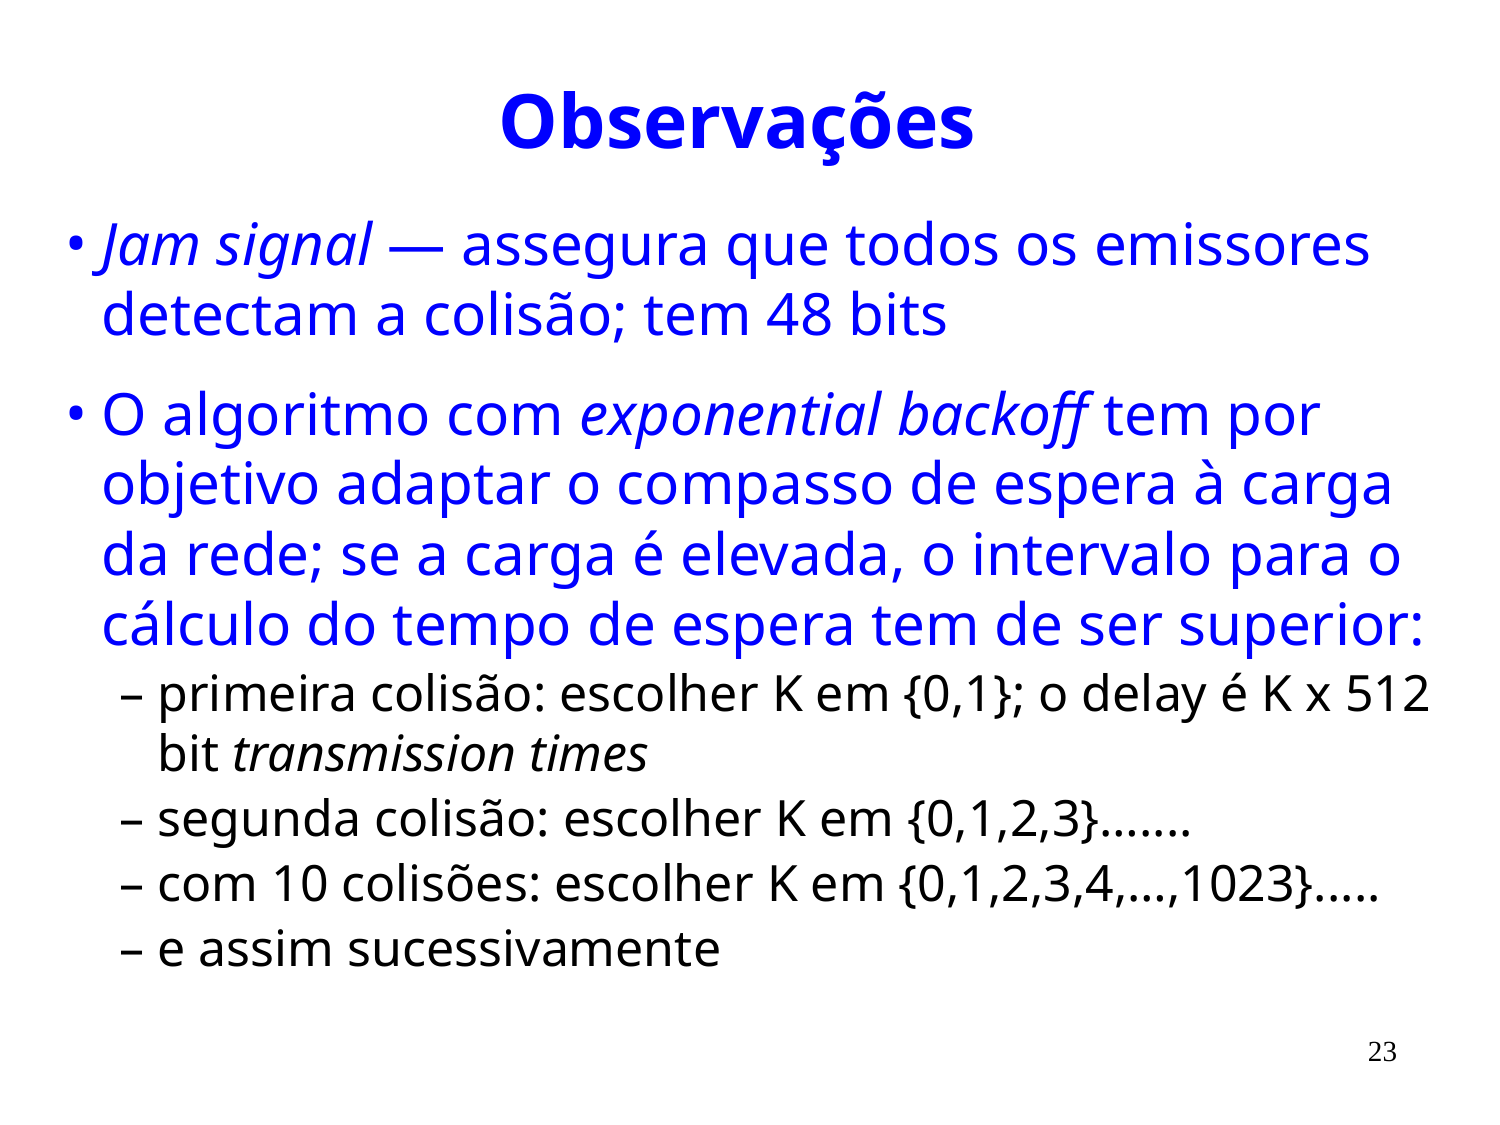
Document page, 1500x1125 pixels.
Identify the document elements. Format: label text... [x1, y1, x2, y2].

slide_number 23 [1262, 1025, 1413, 1088]
list Jam signal — assegura que todos os emissores detectam a colisão; tem 48 bits O algoritmo com exponential backoff tem por objetivo adaptar o compasso de espera à carga da rede; se a carga é elevada, o intervalo para o cálculo do tempo de espera tem de ser superior: primeira colisão: escolher K em {0,1}; o delay é K x 512 bit transmission times segunda colisão: escolher K em {0,1,2,3}….... com 10 colisões: escolher K em {0,1,2,3,4,…,1023}..... e assim sucessivamente [50, 200, 1463, 1100]
title Observações [50, 62, 1425, 175]
